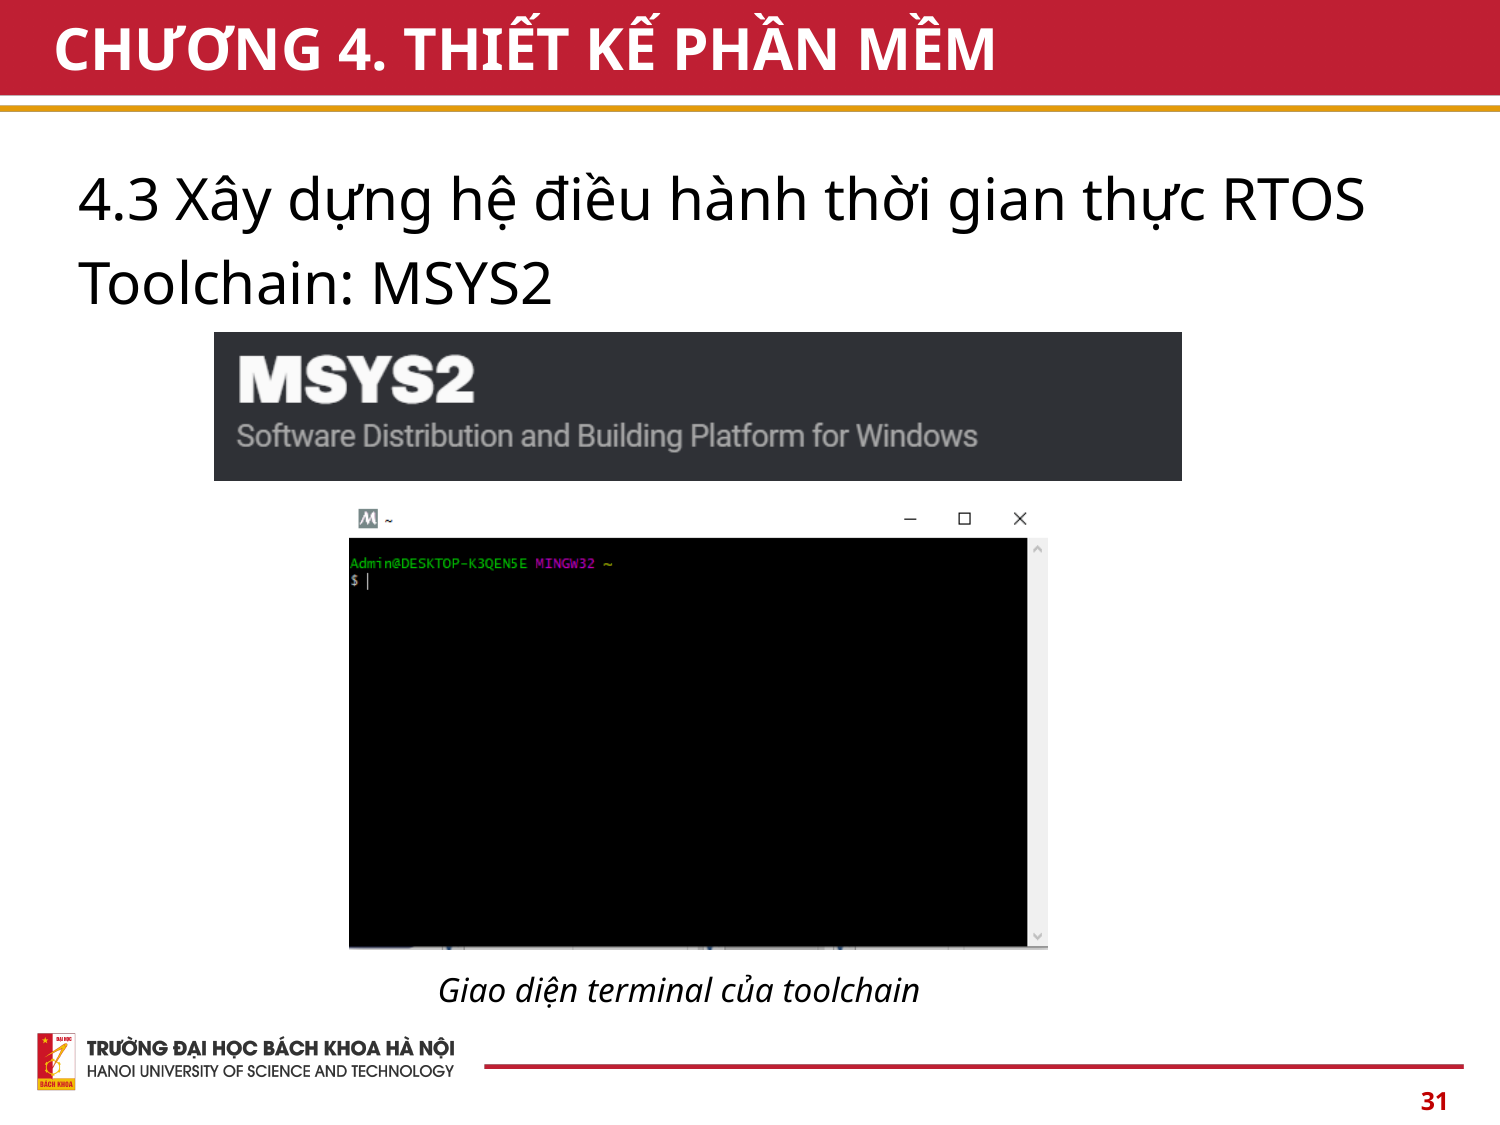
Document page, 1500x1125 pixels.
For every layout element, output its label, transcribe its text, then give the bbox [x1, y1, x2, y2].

picture [0, 0, 1500, 1125]
text_box 4.3 Xây dựng hệ điều hành thời gian thực RTOS Toolchain: MSYS2 [63, 162, 1487, 1033]
slide_number 31 [1126, 1078, 1464, 1125]
text_box Giao diện terminal của toolchain [423, 962, 936, 1017]
text_box CHƯƠNG 4. THIẾT KẾ PHẦN MỀM [38, 12, 1462, 87]
